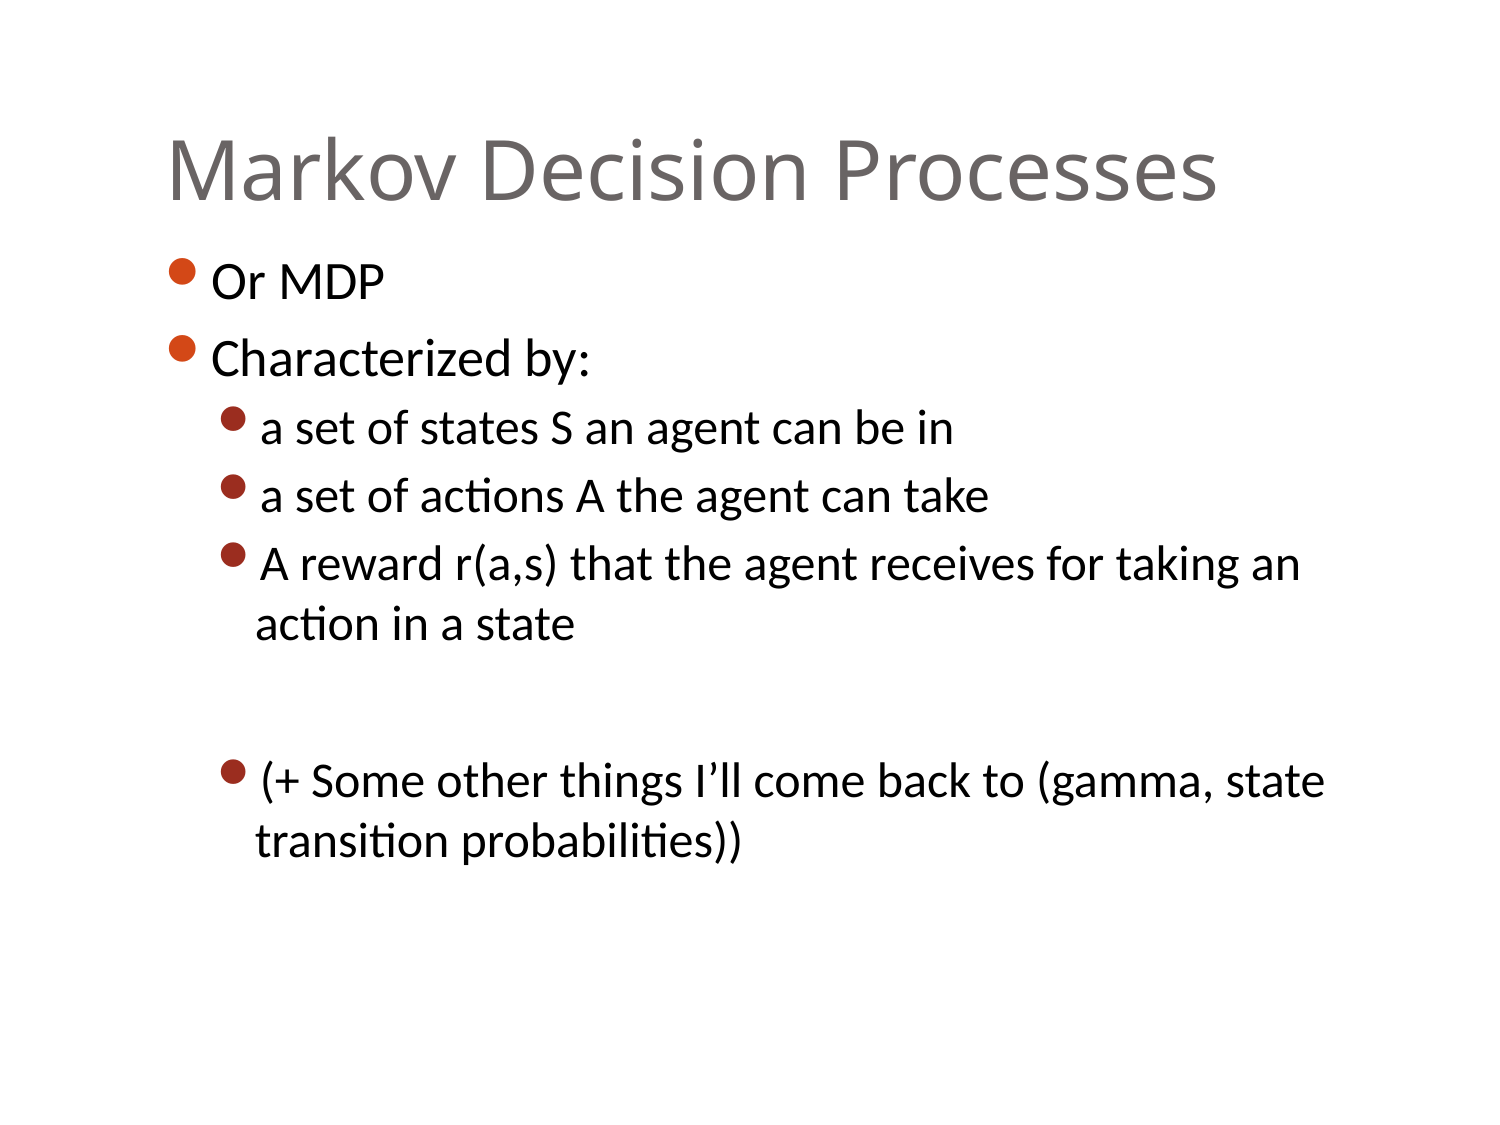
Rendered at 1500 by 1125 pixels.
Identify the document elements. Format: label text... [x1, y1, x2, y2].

title Markov Decision Processes [149, 44, 1426, 233]
list Or MDP Characterized by: a set of states S an agent can be in a set of actions A the agent can take A reward r(a,s) that the agent receives for taking an action in a state (+ Some other things I’ll come back to (gamma, state transition probabilities)) [149, 237, 1426, 988]
